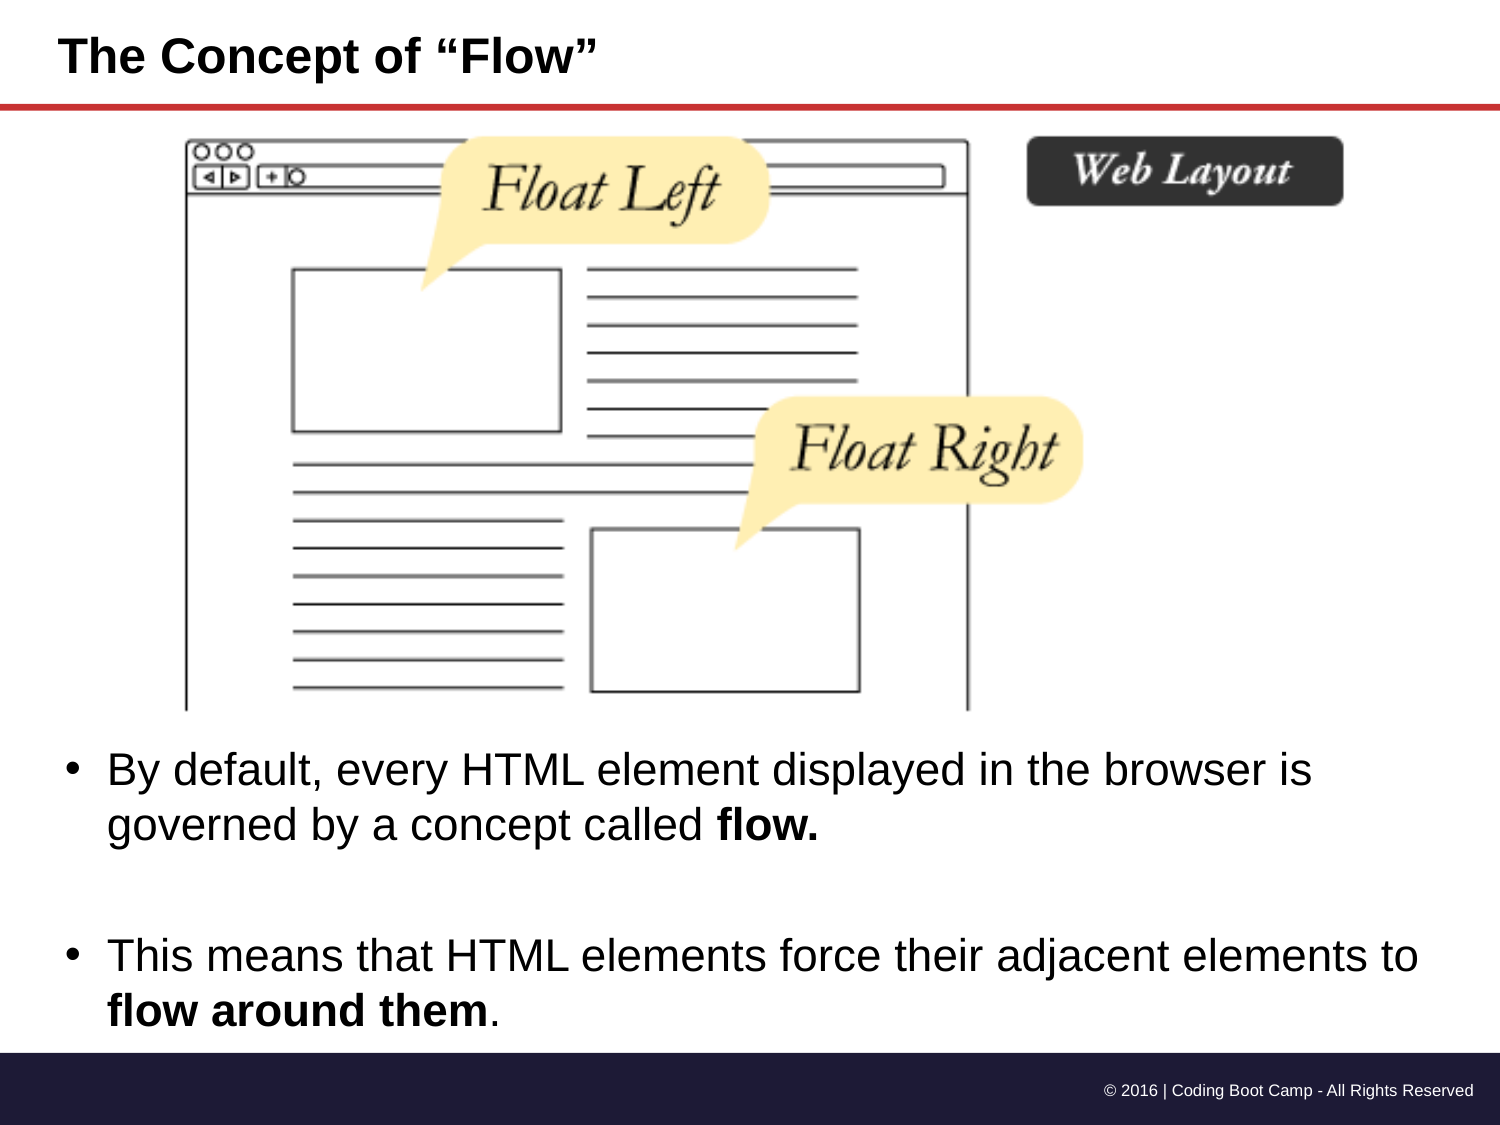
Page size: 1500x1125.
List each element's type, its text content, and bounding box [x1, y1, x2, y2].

picture [149, 118, 1362, 726]
text_box The Concept of “Flow” [49, 16, 913, 91]
text_box By default, every HTML element displayed in the browser is governed by a concept called flow. This means that HTML elements force their adjacent elements to flow around them. [50, 725, 1463, 1056]
